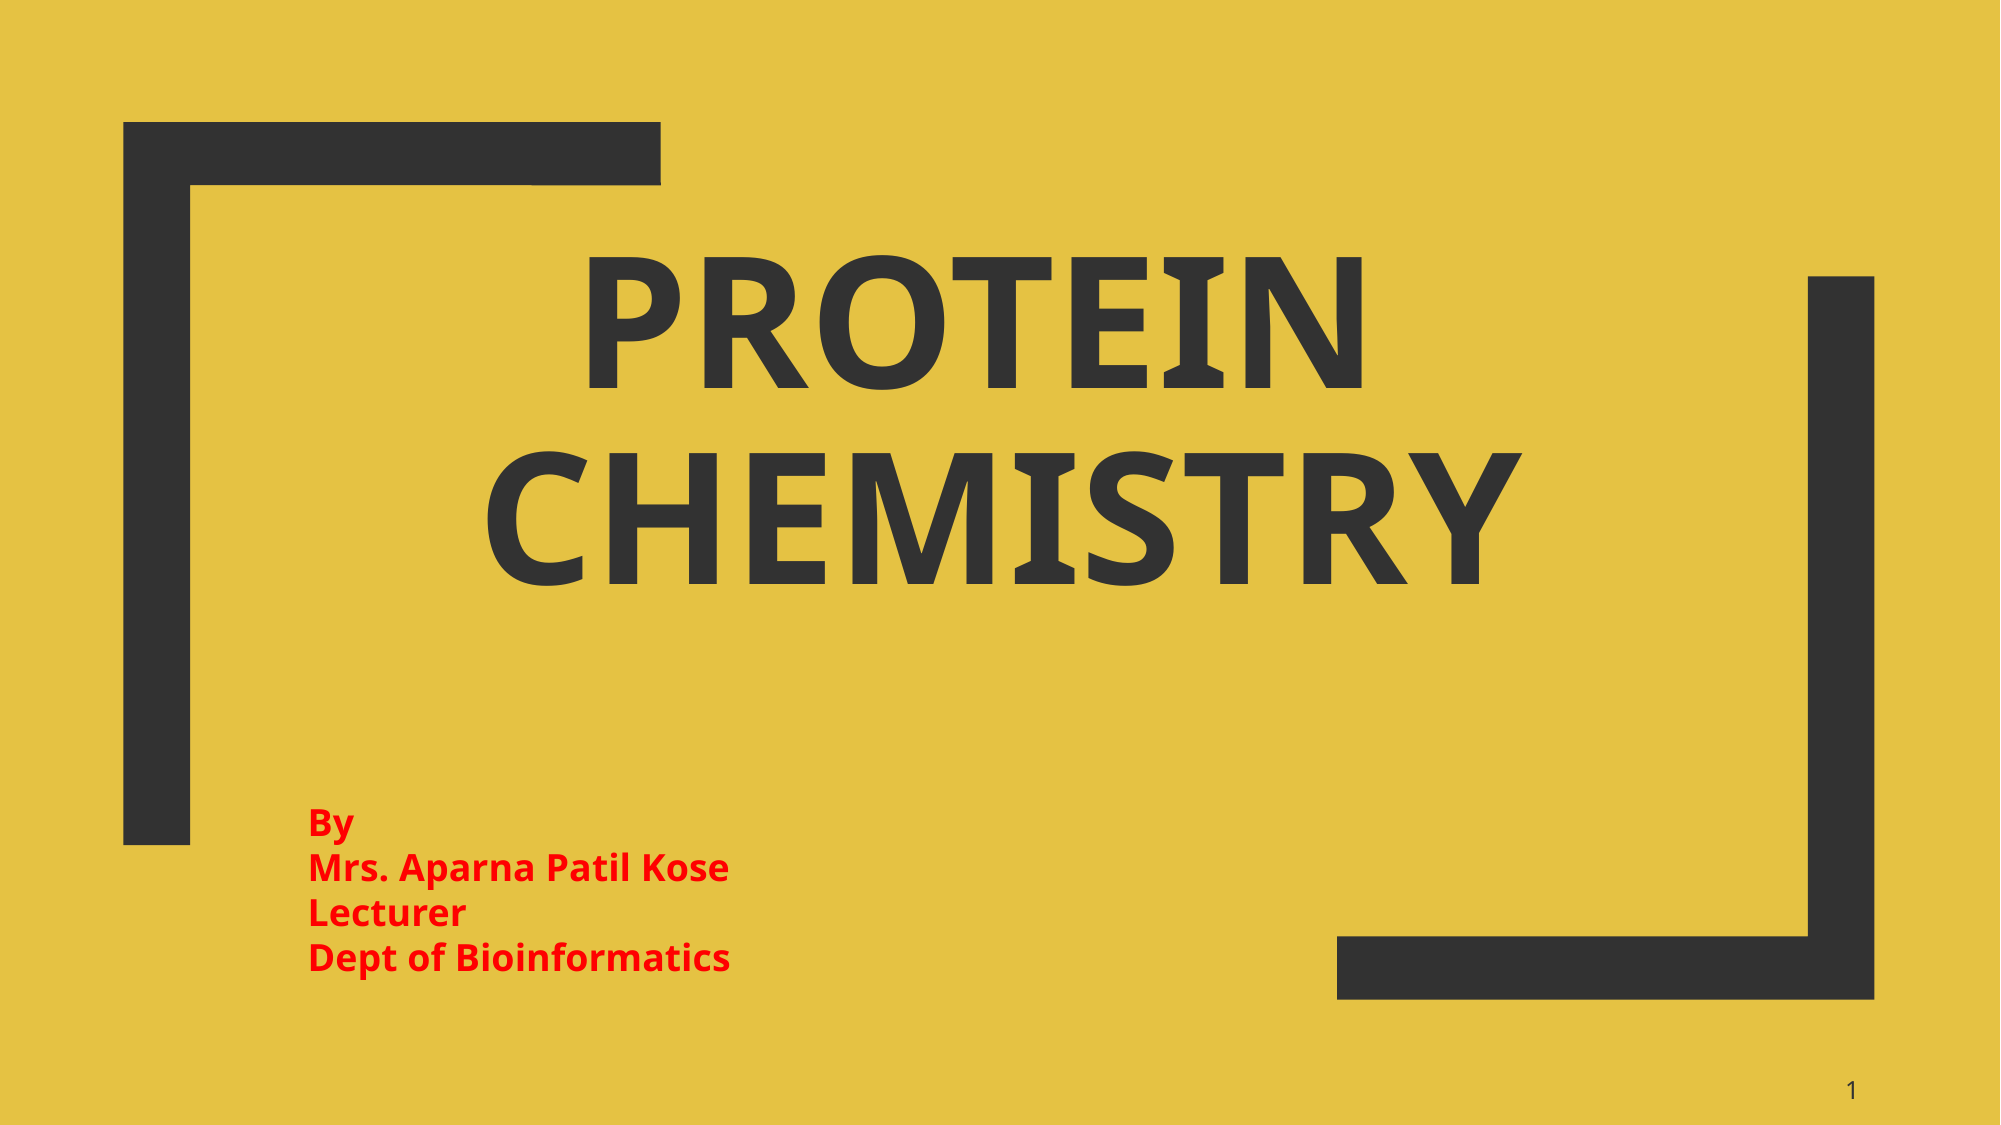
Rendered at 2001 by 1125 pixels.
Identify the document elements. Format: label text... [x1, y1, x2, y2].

title PROTEIN CHEMISTRY [356, 493, 1644, 632]
slide_number 1 [1612, 1058, 1875, 1125]
text_box By Mrs. Aparna Patil Kose Lecturer Dept of Bioinformatics [292, 791, 1293, 987]
